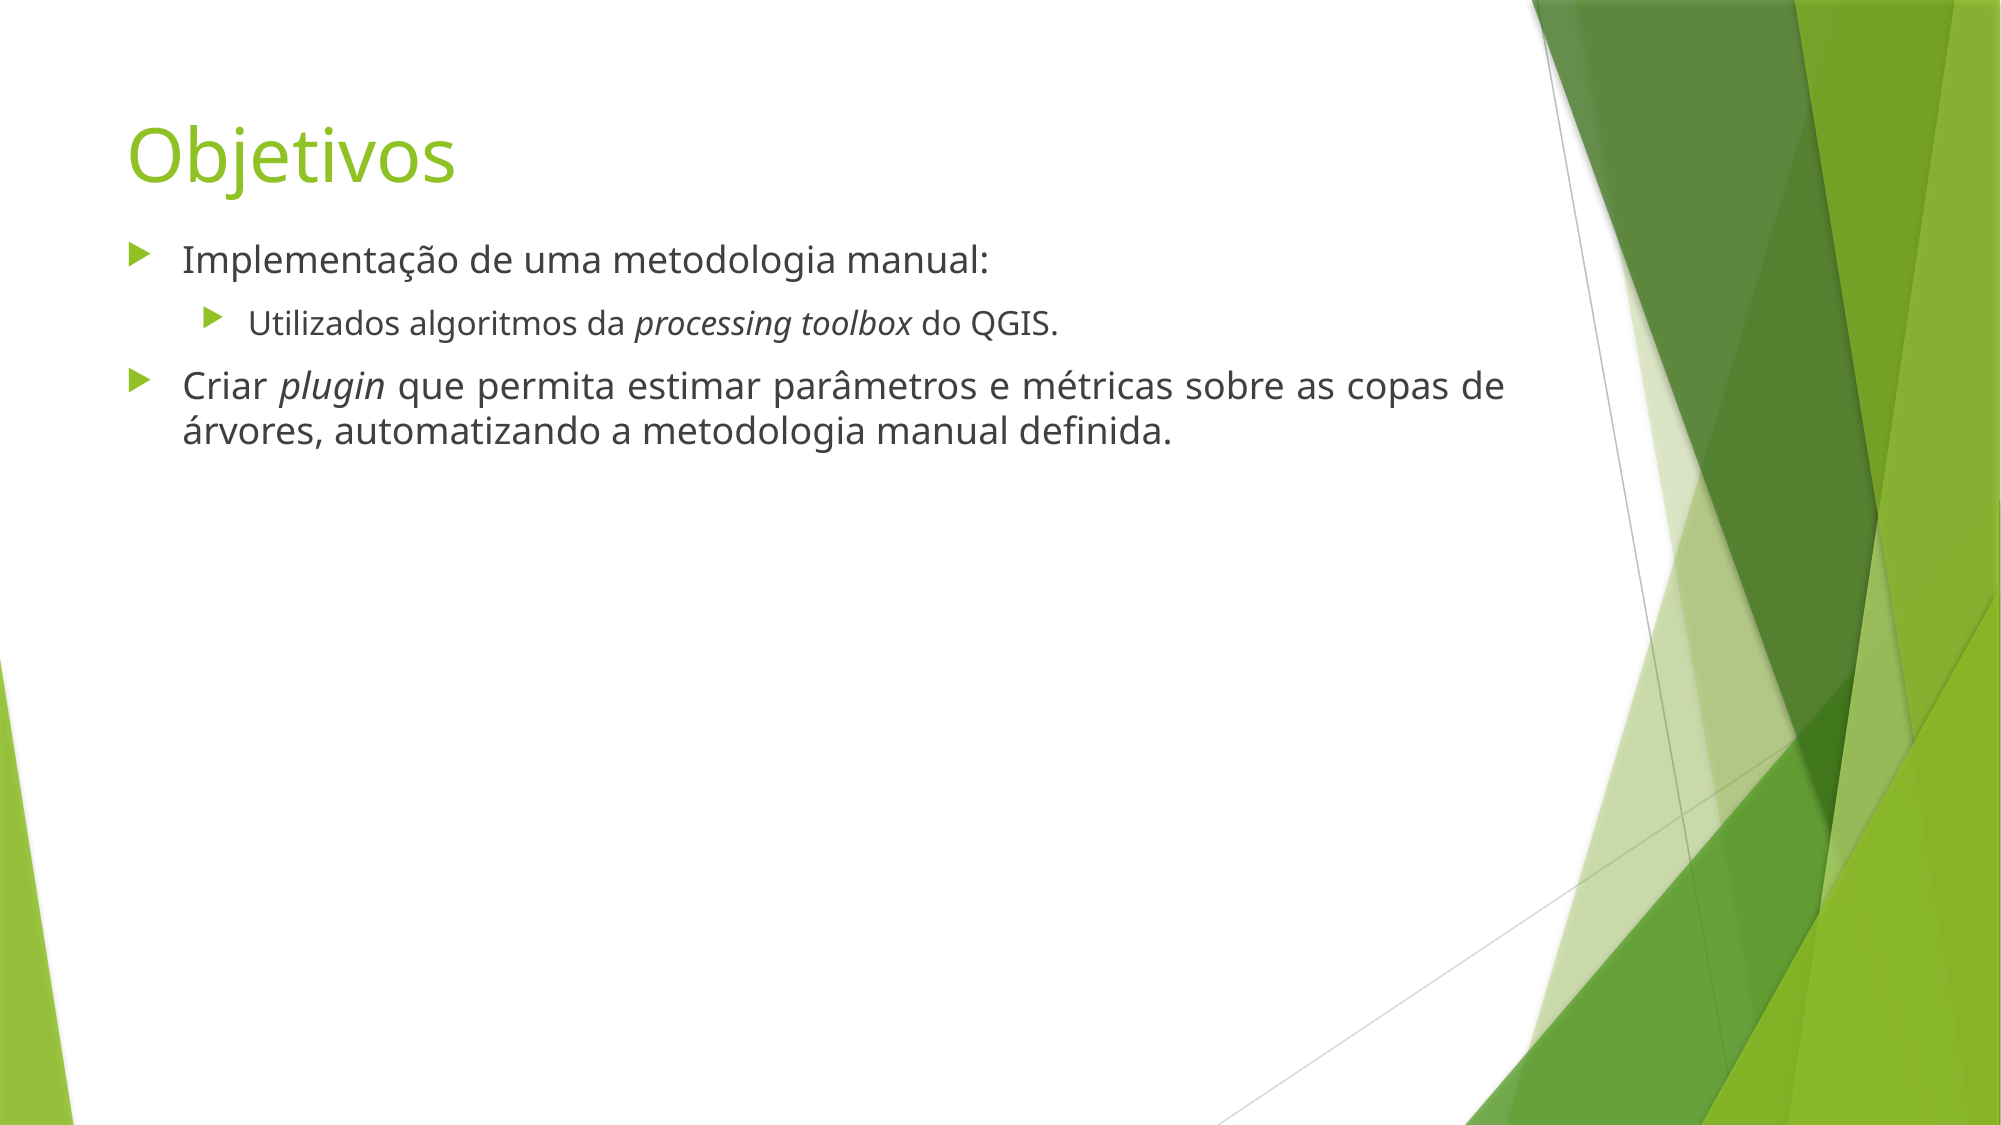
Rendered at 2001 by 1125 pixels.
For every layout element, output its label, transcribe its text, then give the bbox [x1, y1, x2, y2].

list Implementação de uma metodologia manual: Utilizados algoritmos da processing toolbox do QGIS. Criar plugin que permita estimar parâmetros e métricas sobre as copas de árvores, automatizando a metodologia manual definida. [111, 228, 1522, 991]
title Objetivos [111, 99, 1522, 228]
